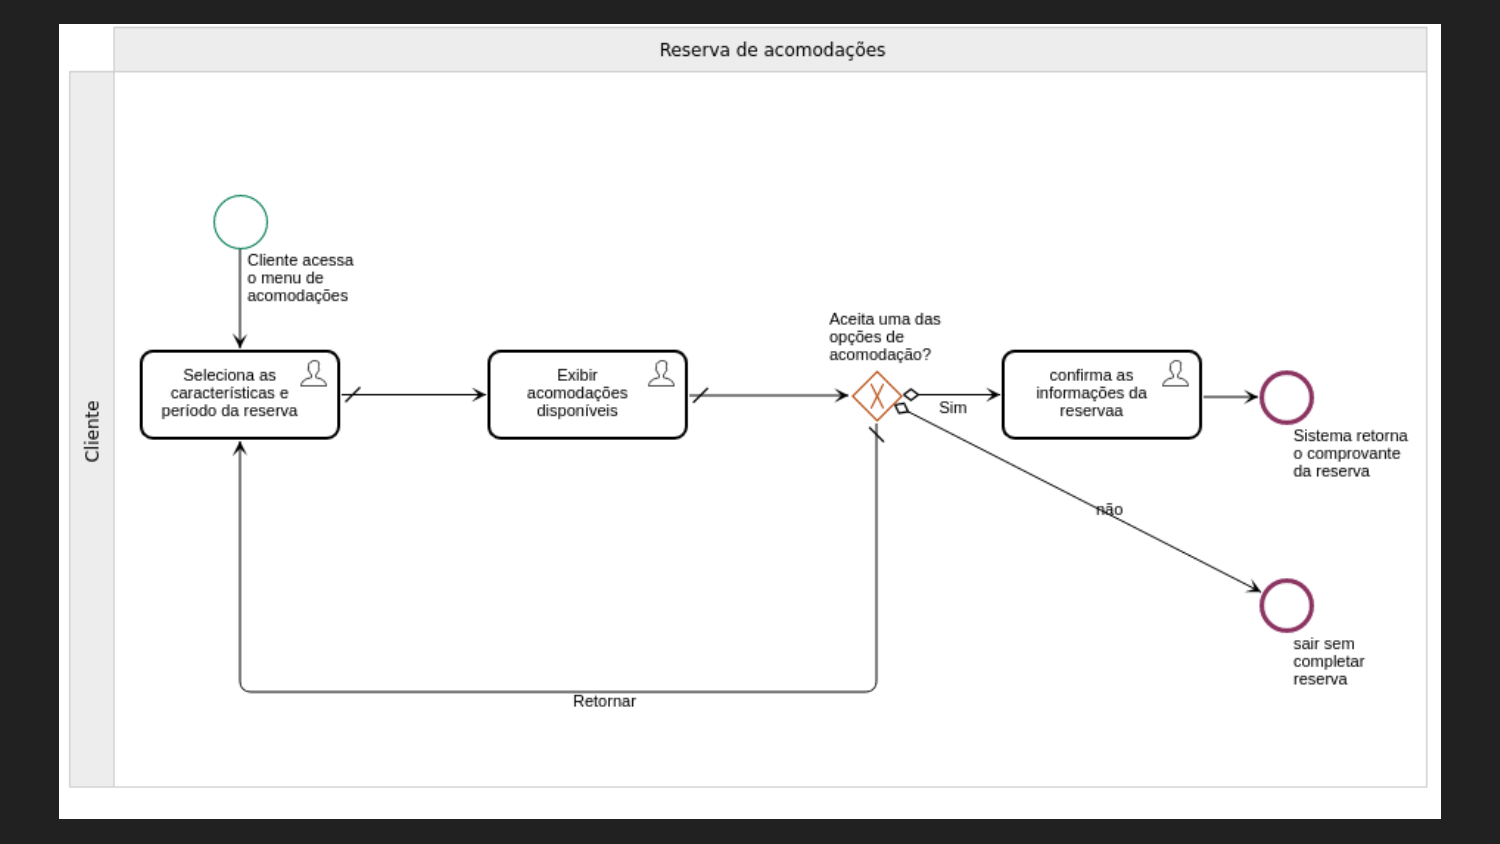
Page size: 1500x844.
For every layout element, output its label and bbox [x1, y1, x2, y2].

picture [59, 24, 1441, 819]
